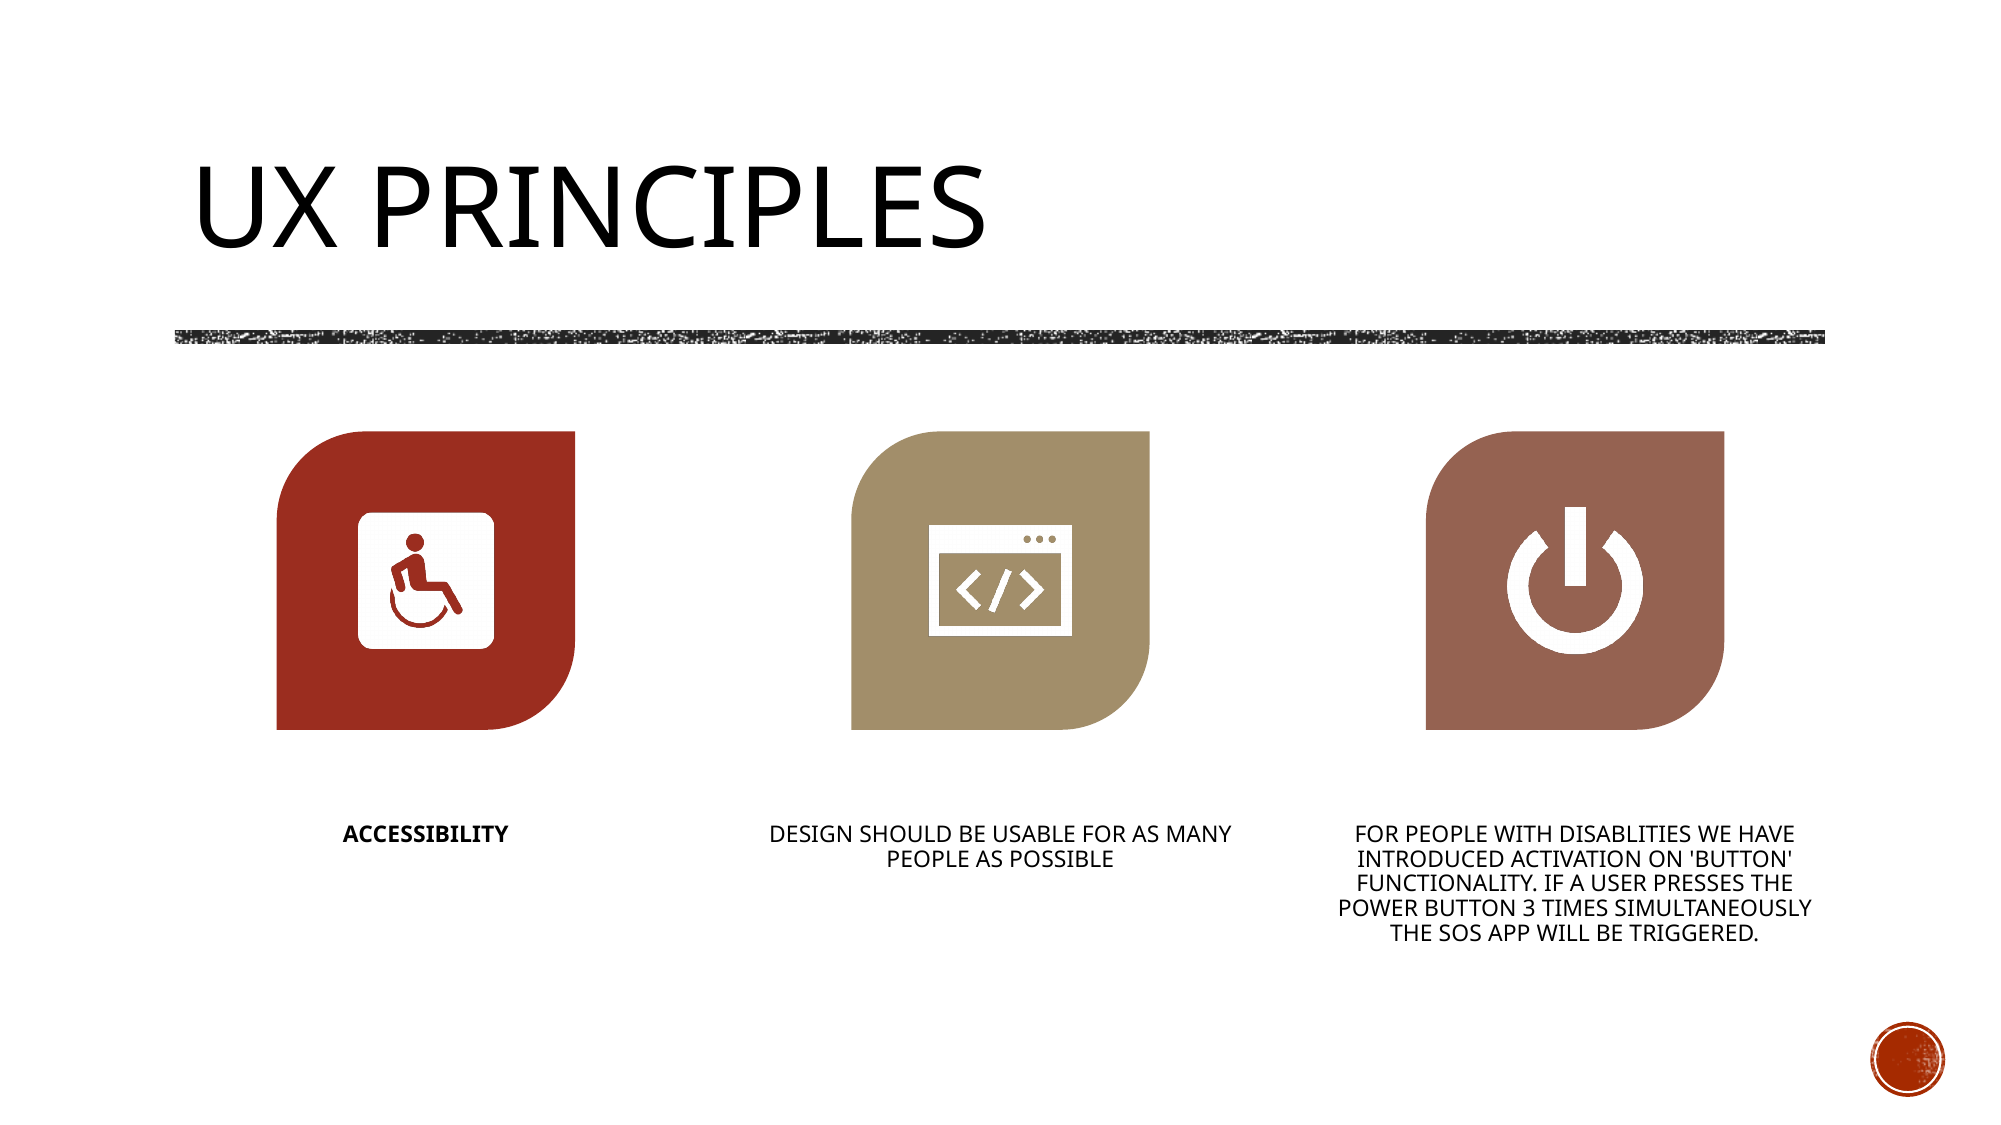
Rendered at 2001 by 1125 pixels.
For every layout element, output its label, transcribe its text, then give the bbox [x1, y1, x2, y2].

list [176, 392, 1824, 984]
title Ux Principles [175, 79, 1826, 329]
text_box [174, 329, 1826, 344]
